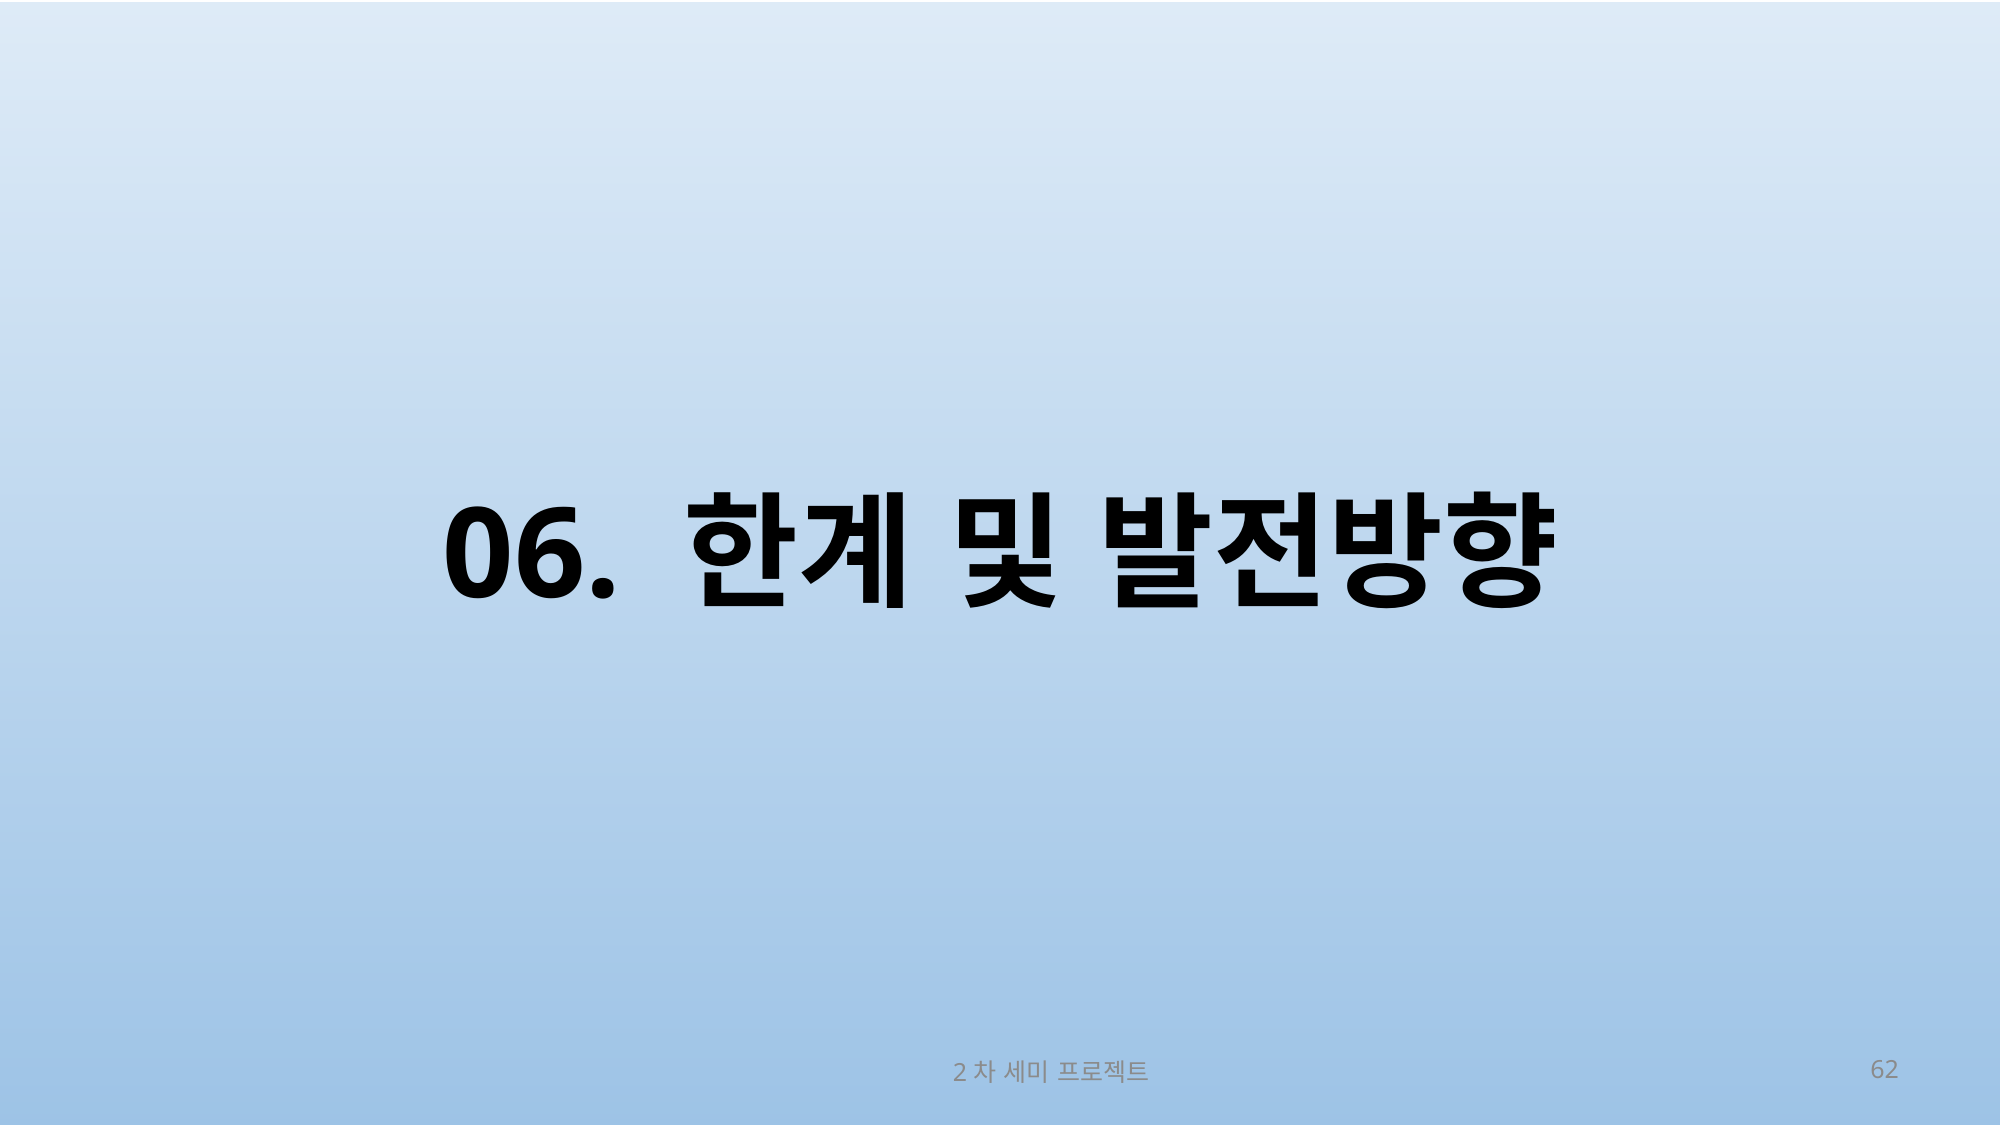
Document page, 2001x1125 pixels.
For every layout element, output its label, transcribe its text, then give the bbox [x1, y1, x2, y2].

title 06. 한계 및 발전방향 [87, 79, 1915, 1035]
footer 2차 세미 프로젝트 [714, 1041, 1389, 1101]
slide_number 62 [1464, 1041, 1914, 1101]
